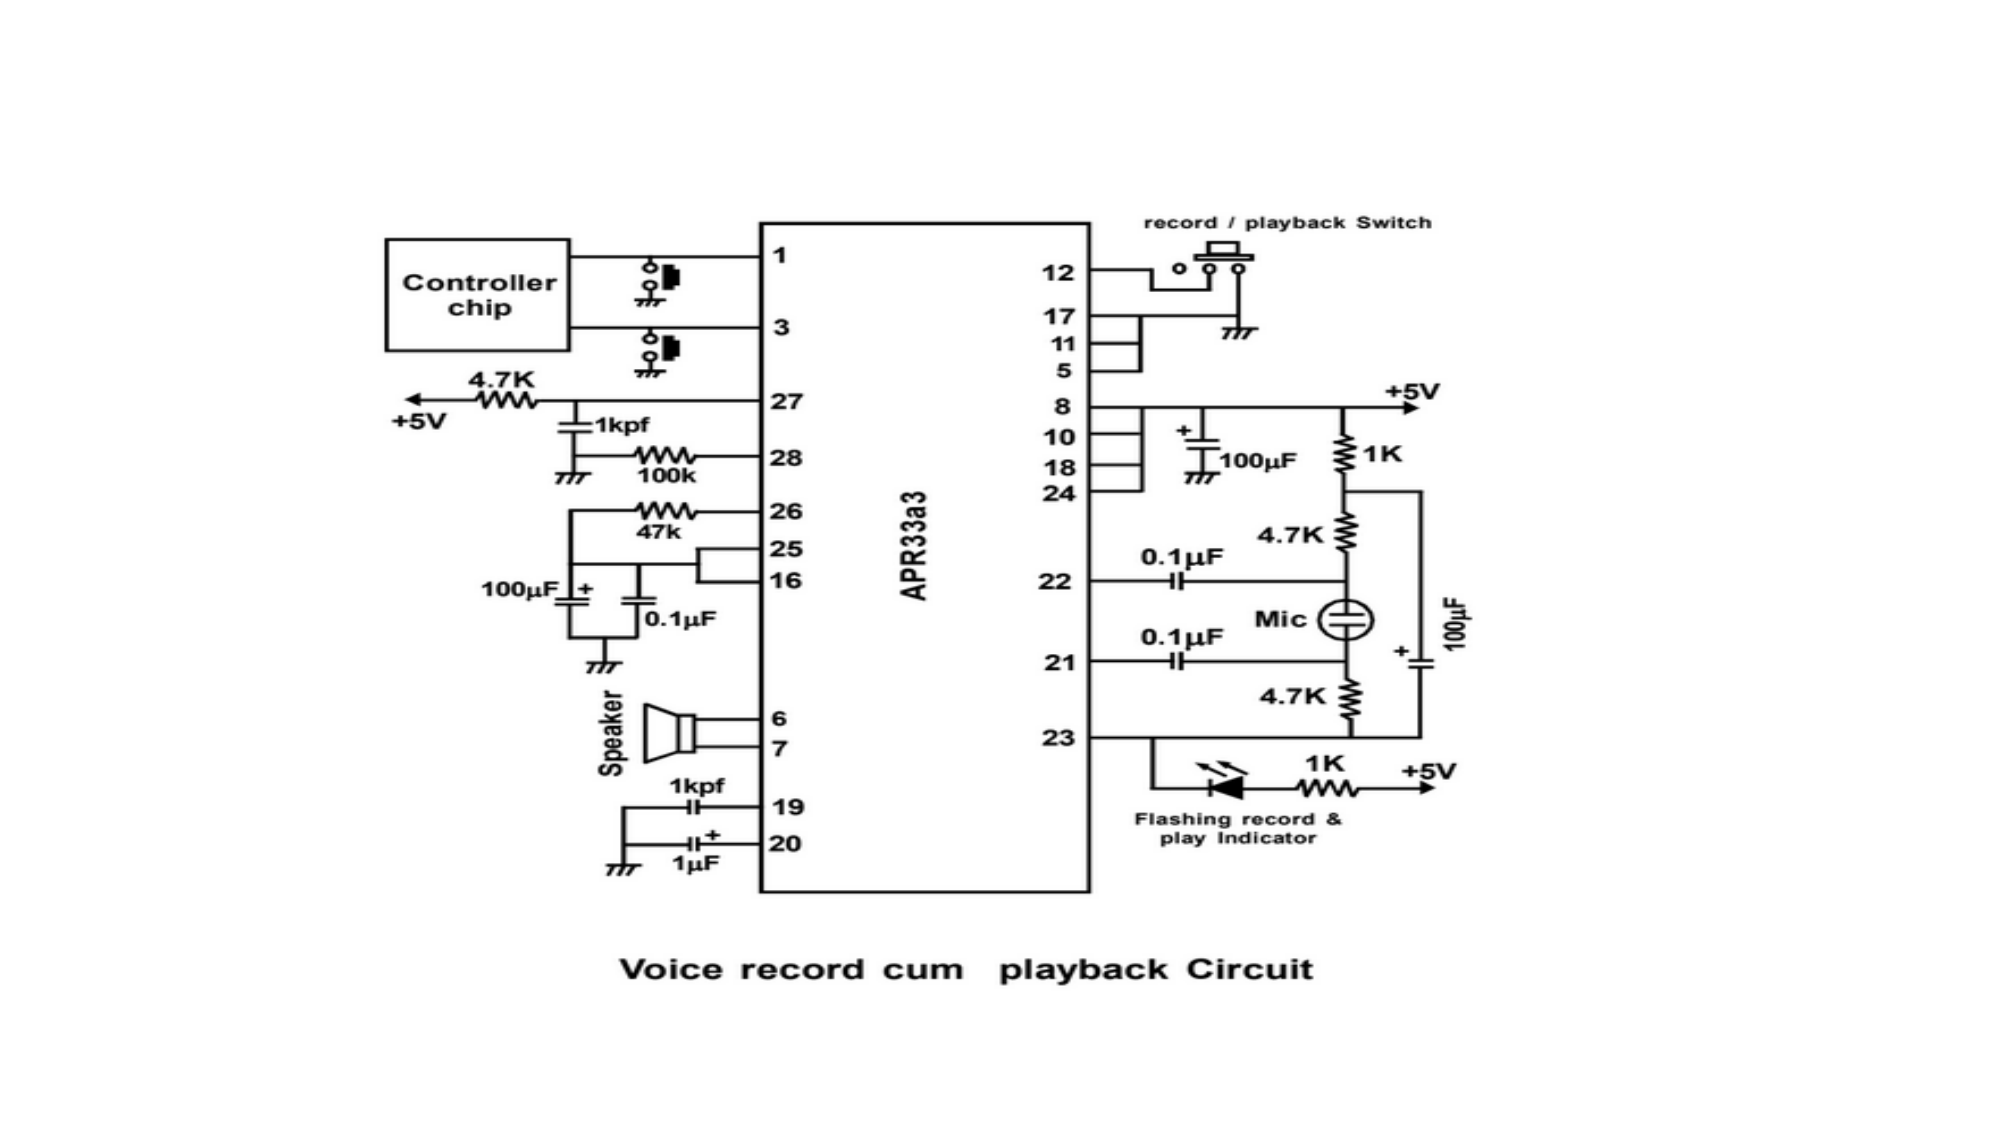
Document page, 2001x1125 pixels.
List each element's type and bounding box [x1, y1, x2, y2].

list [56, 0, 1877, 1125]
